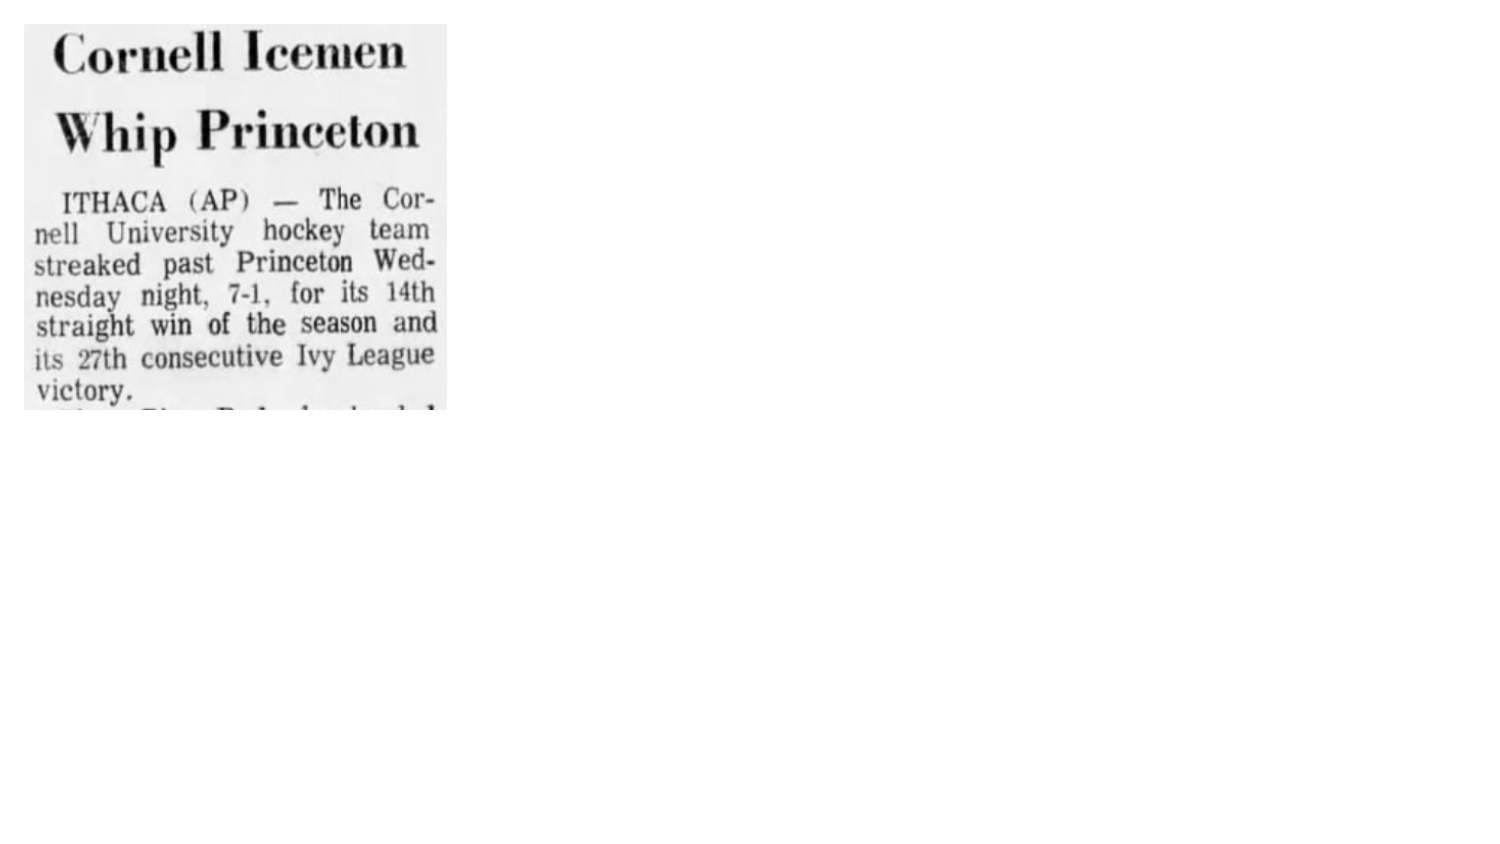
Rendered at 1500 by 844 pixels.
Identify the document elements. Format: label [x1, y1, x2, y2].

picture [24, 24, 448, 410]
